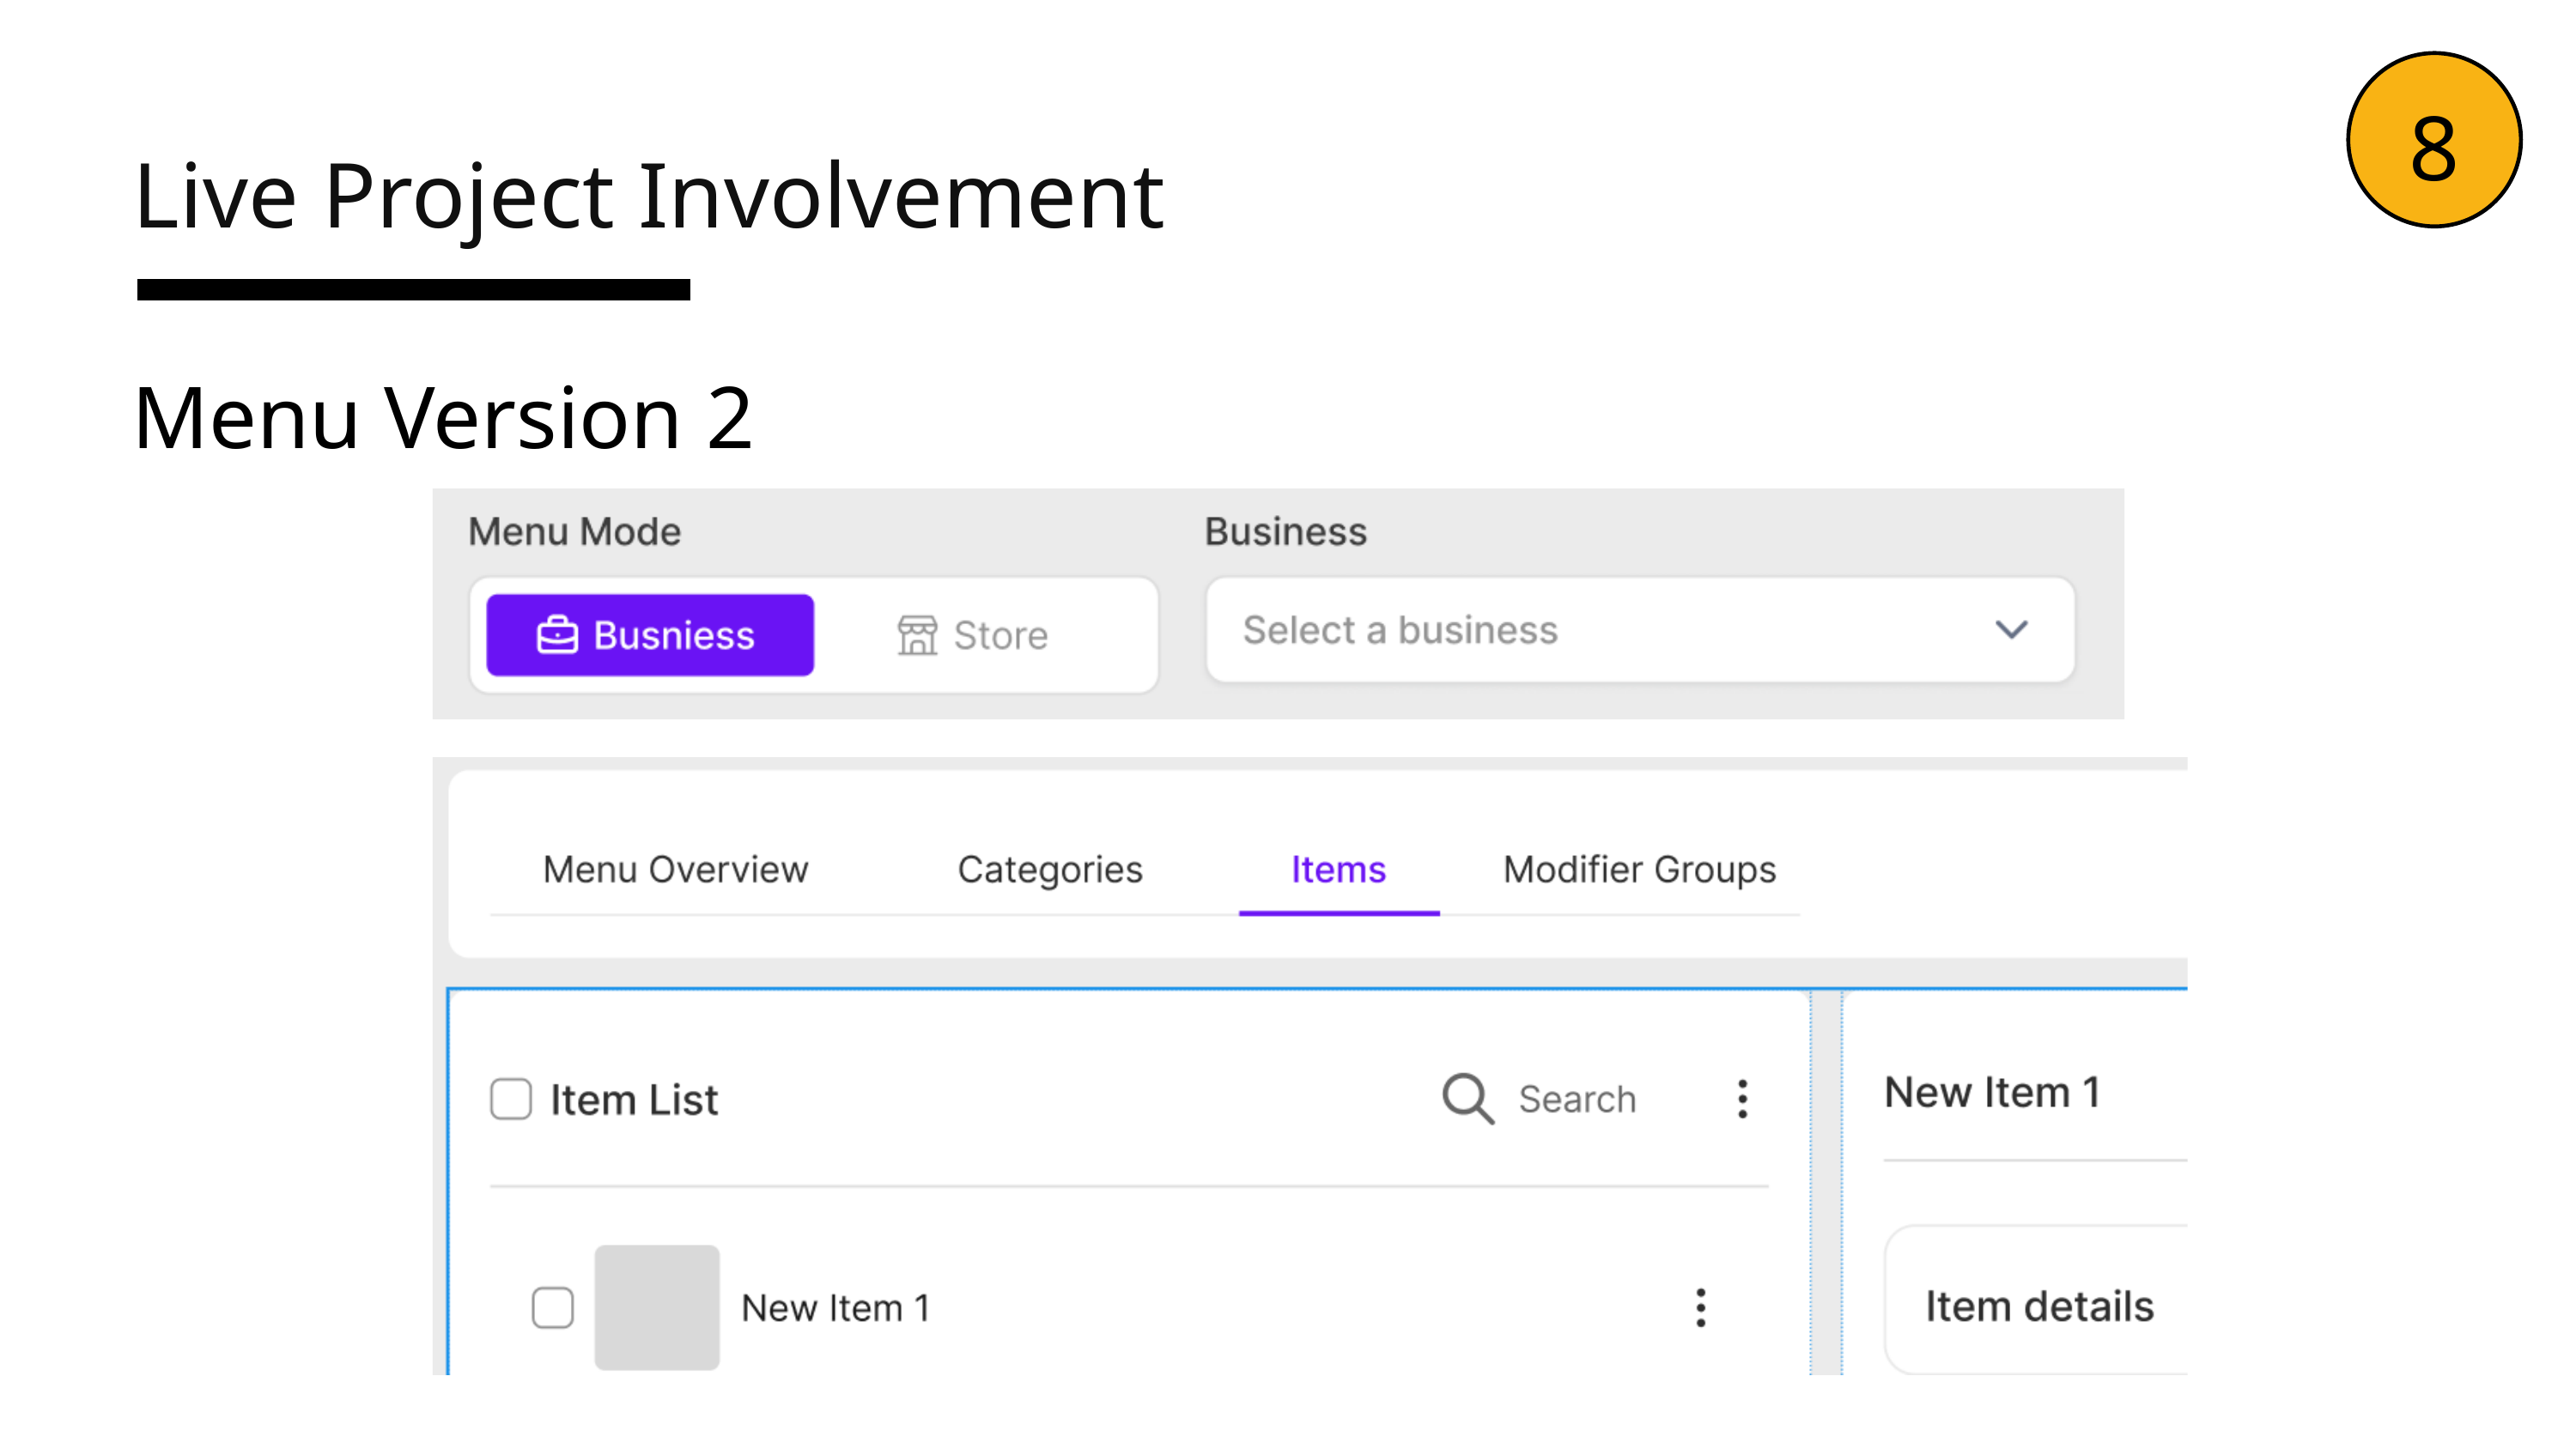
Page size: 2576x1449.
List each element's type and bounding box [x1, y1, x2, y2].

text_box [131, 52, 2522, 1376]
